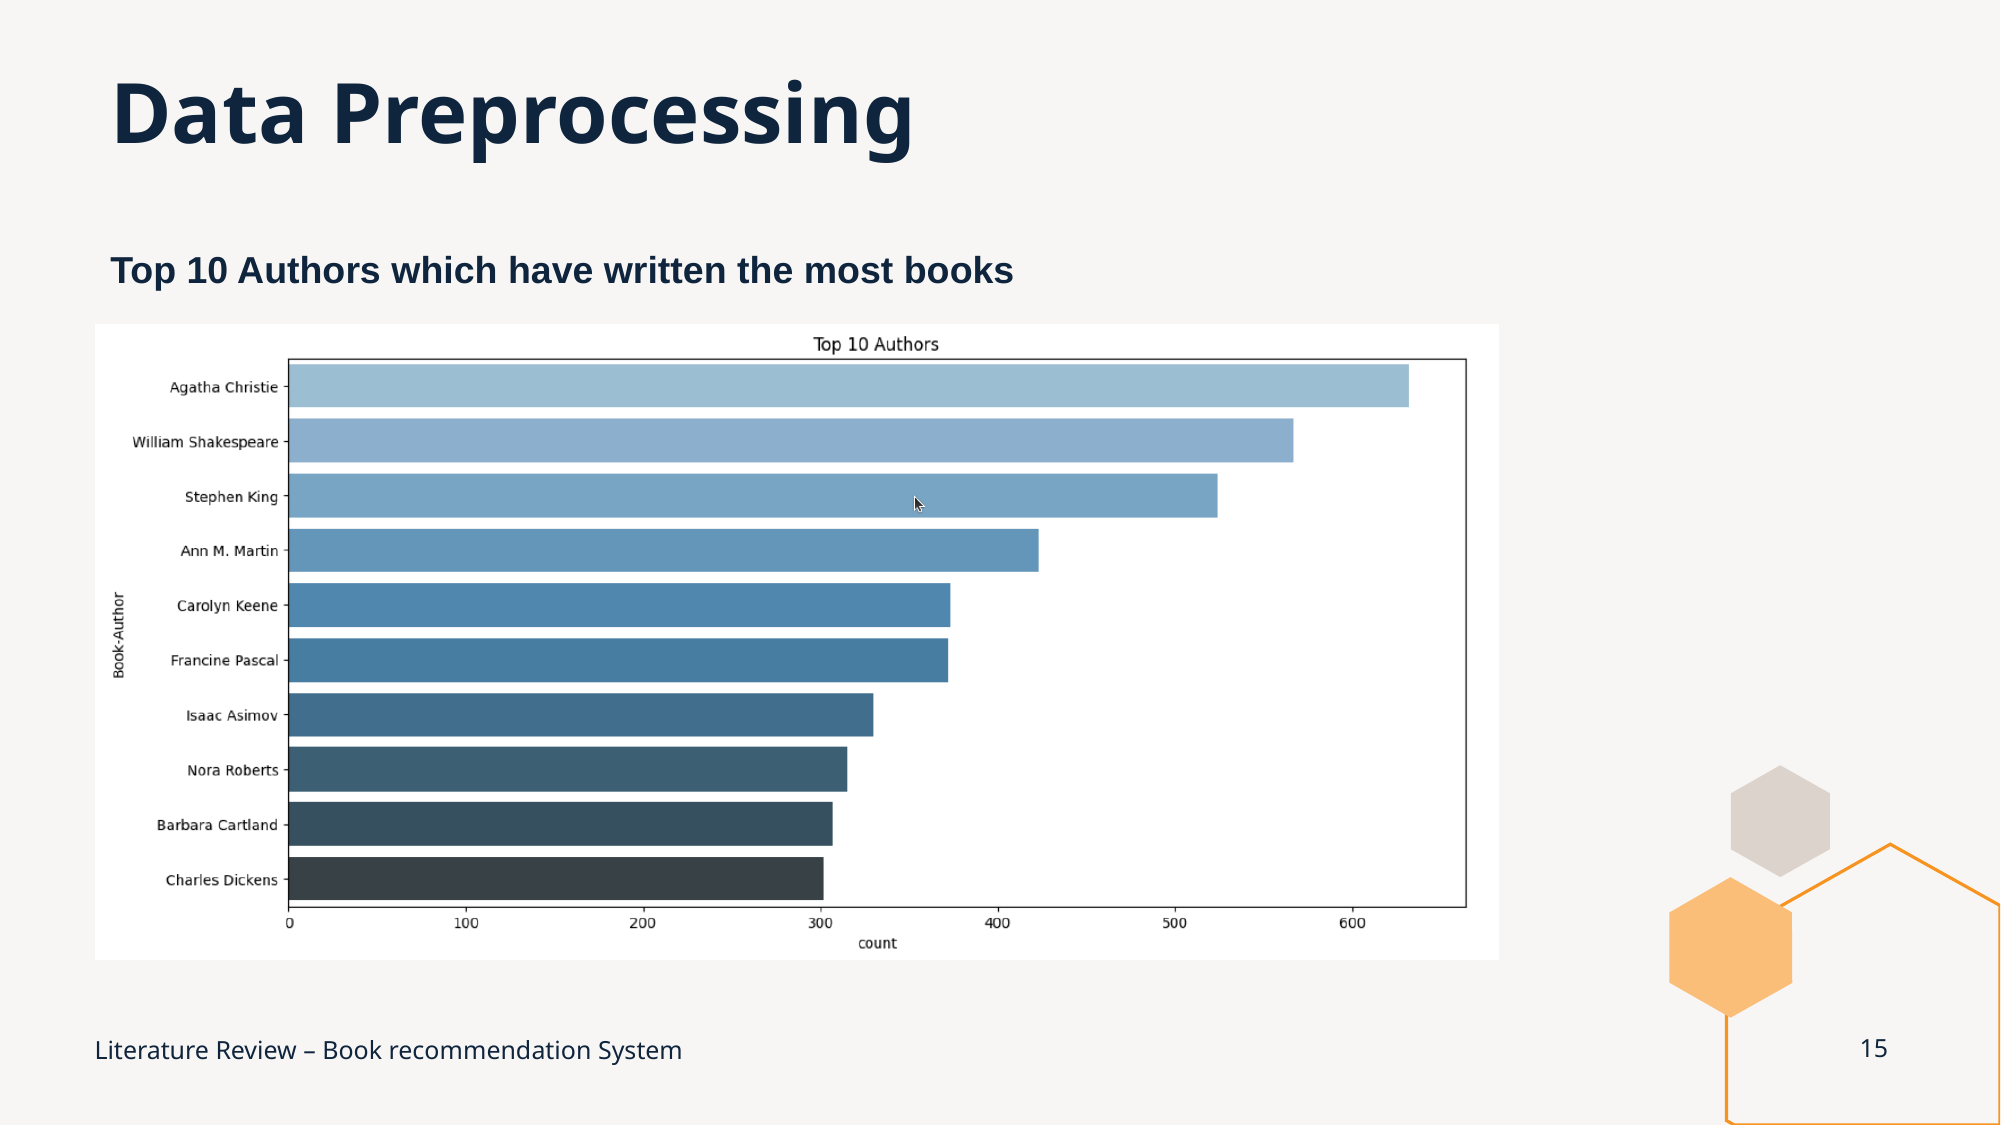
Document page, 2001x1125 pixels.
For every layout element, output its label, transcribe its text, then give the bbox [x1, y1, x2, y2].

picture [95, 324, 1499, 960]
title Data Preprocessing [95, 64, 1760, 189]
slide_number 15 [1836, 1020, 1912, 1080]
text_box Top 10 Authors which have written the most books [95, 216, 1912, 960]
footer Literature Review – Book recommendation System [79, 1020, 755, 1080]
